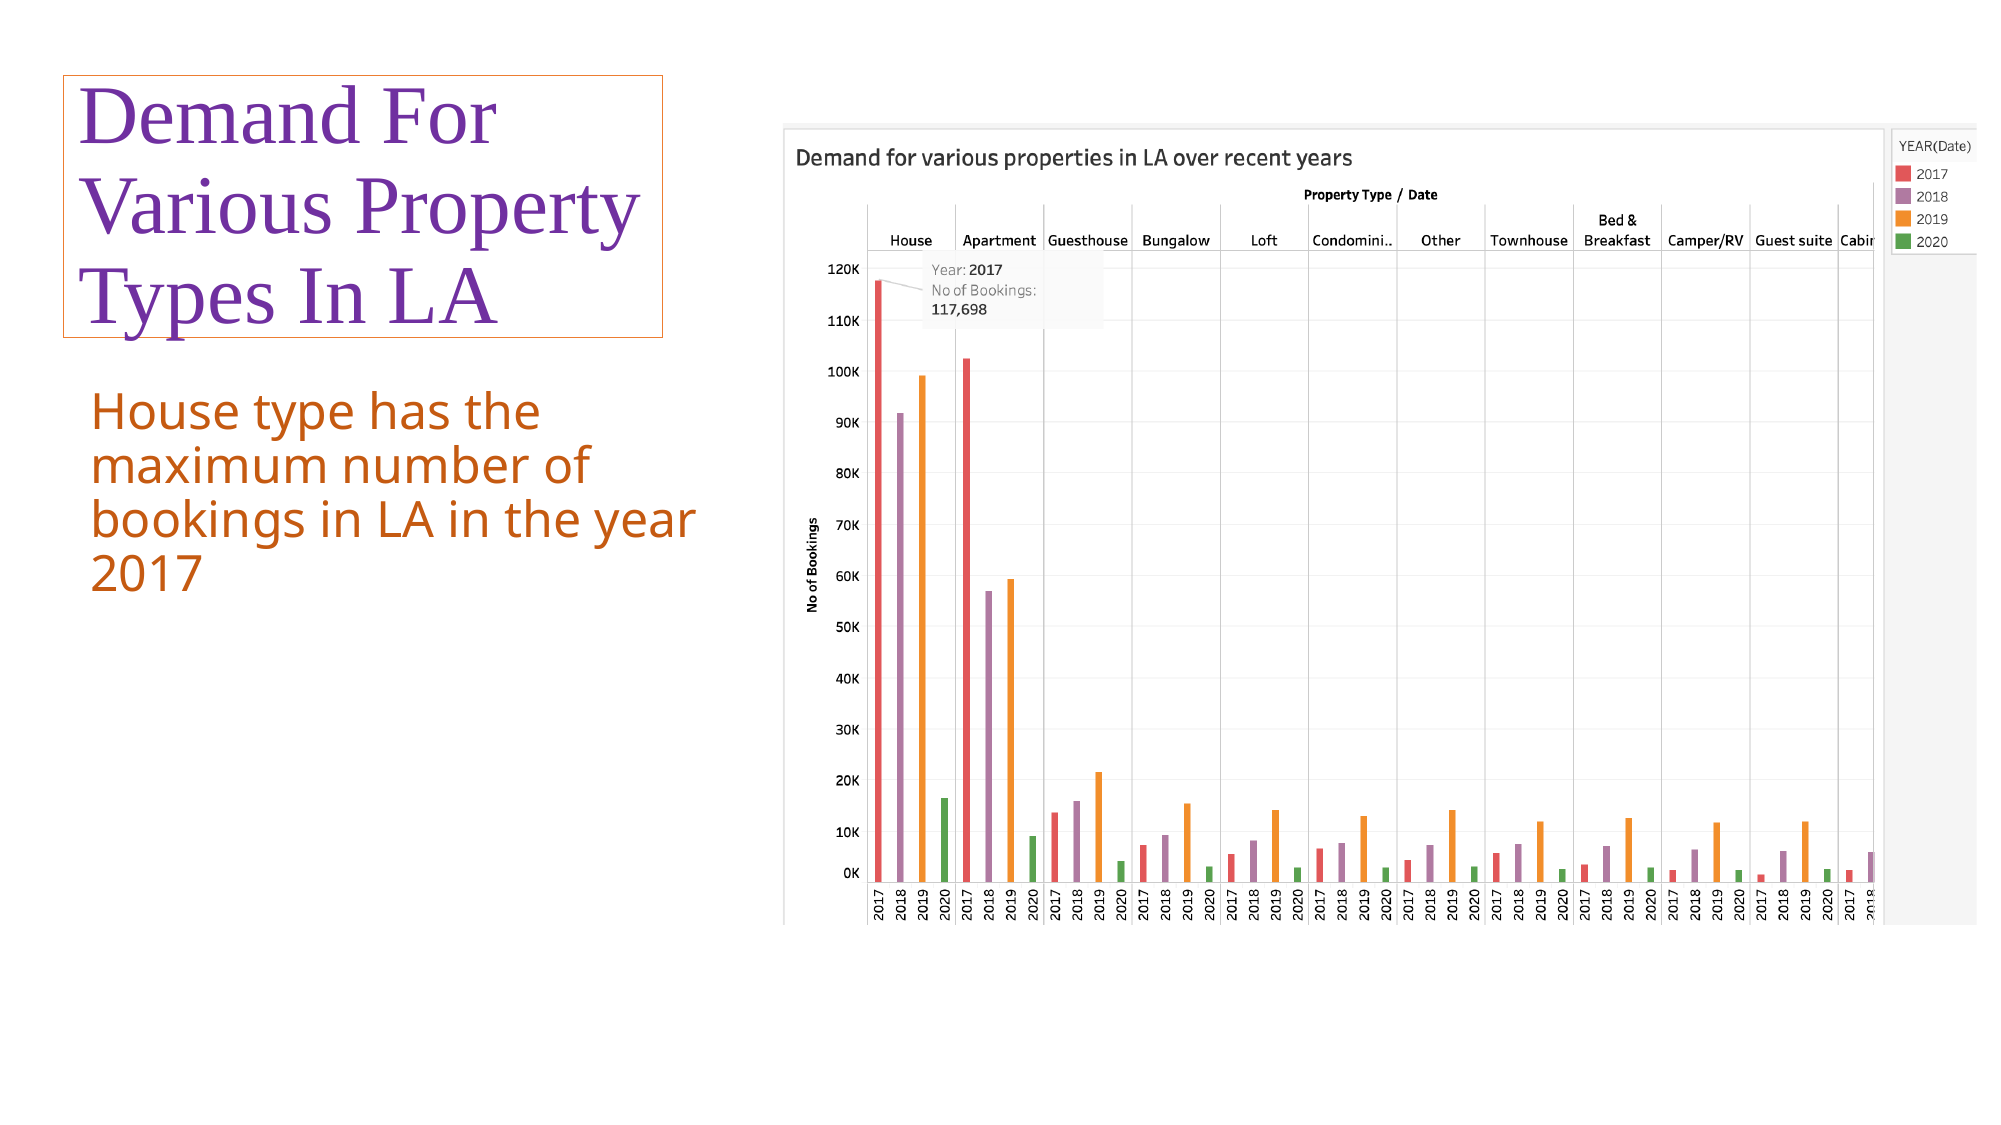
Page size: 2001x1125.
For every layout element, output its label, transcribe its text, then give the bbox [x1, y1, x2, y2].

title Demand For Various Property Types In LA [63, 75, 663, 338]
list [782, 123, 1977, 925]
list House type has the maximum number of bookings in LA in the year 2017 [74, 379, 720, 1005]
